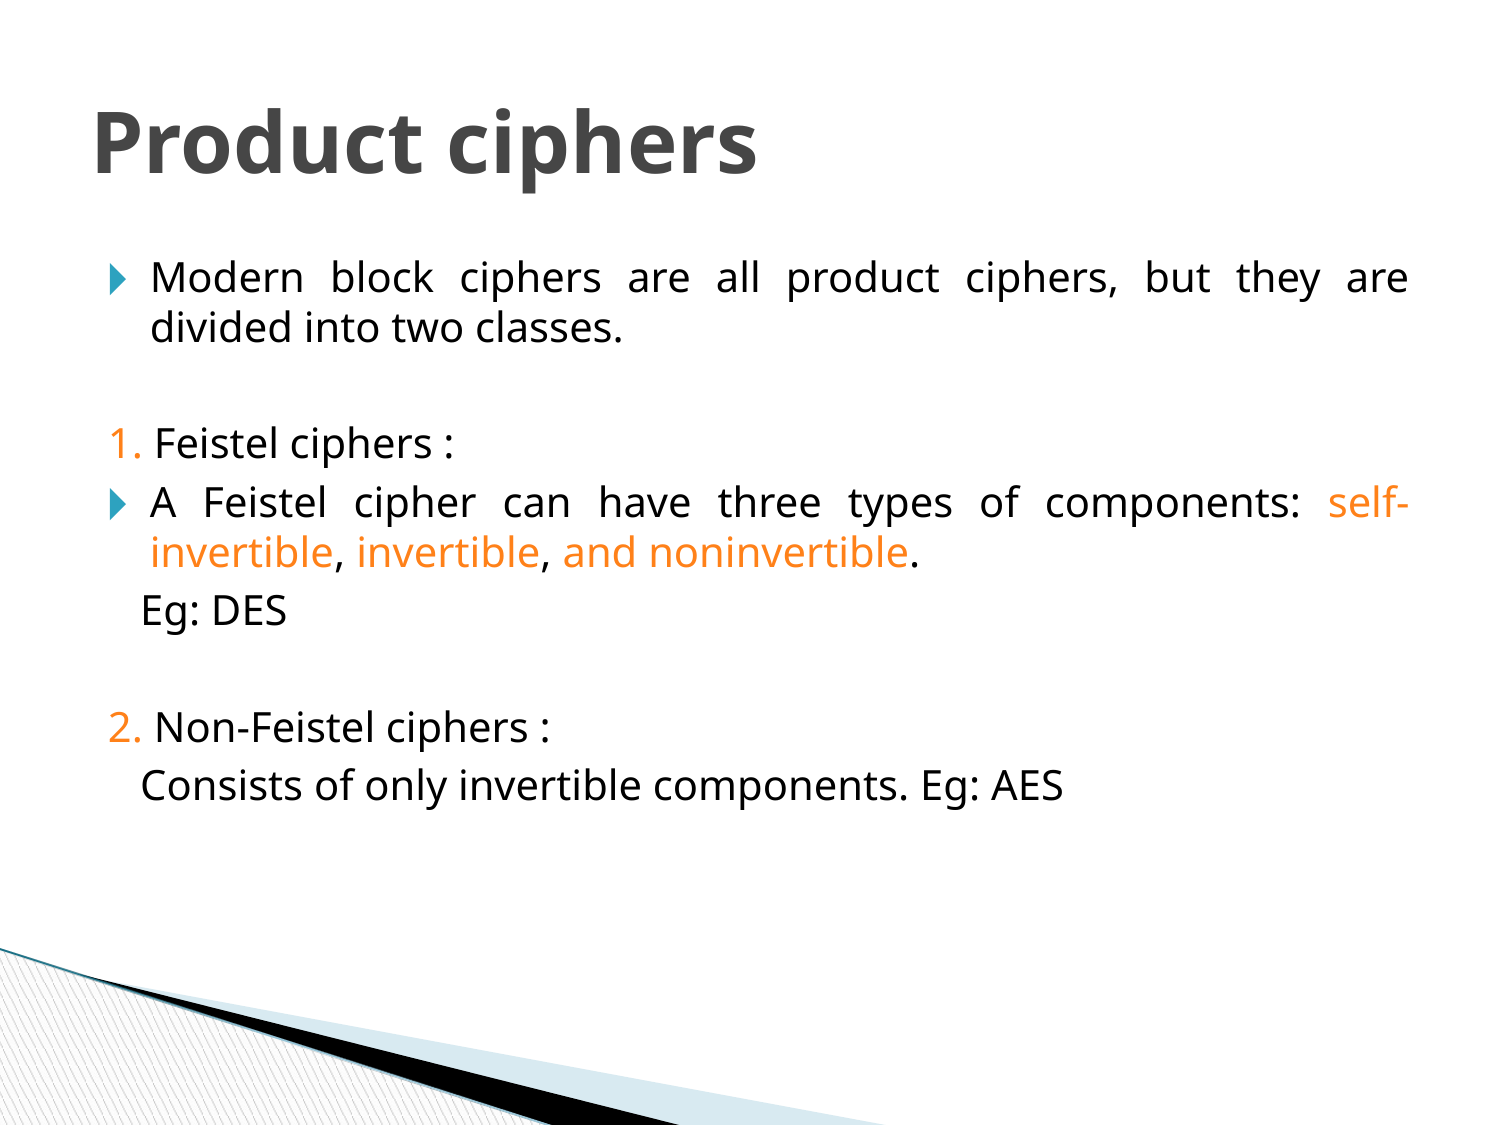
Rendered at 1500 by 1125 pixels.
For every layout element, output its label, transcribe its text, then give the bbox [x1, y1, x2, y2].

picture [0, 947, 559, 1125]
list Modern block ciphers are all product ciphers, but they are divided into two classes. 1. Feistel ciphers : A Feistel cipher can have three types of components: self-invertible, invertible, and noninvertible. Eg: DES 2. Non-Feistel ciphers : Consists of only invertible components. Eg: AES [75, 242, 1425, 986]
title Product ciphers [75, 45, 1425, 233]
